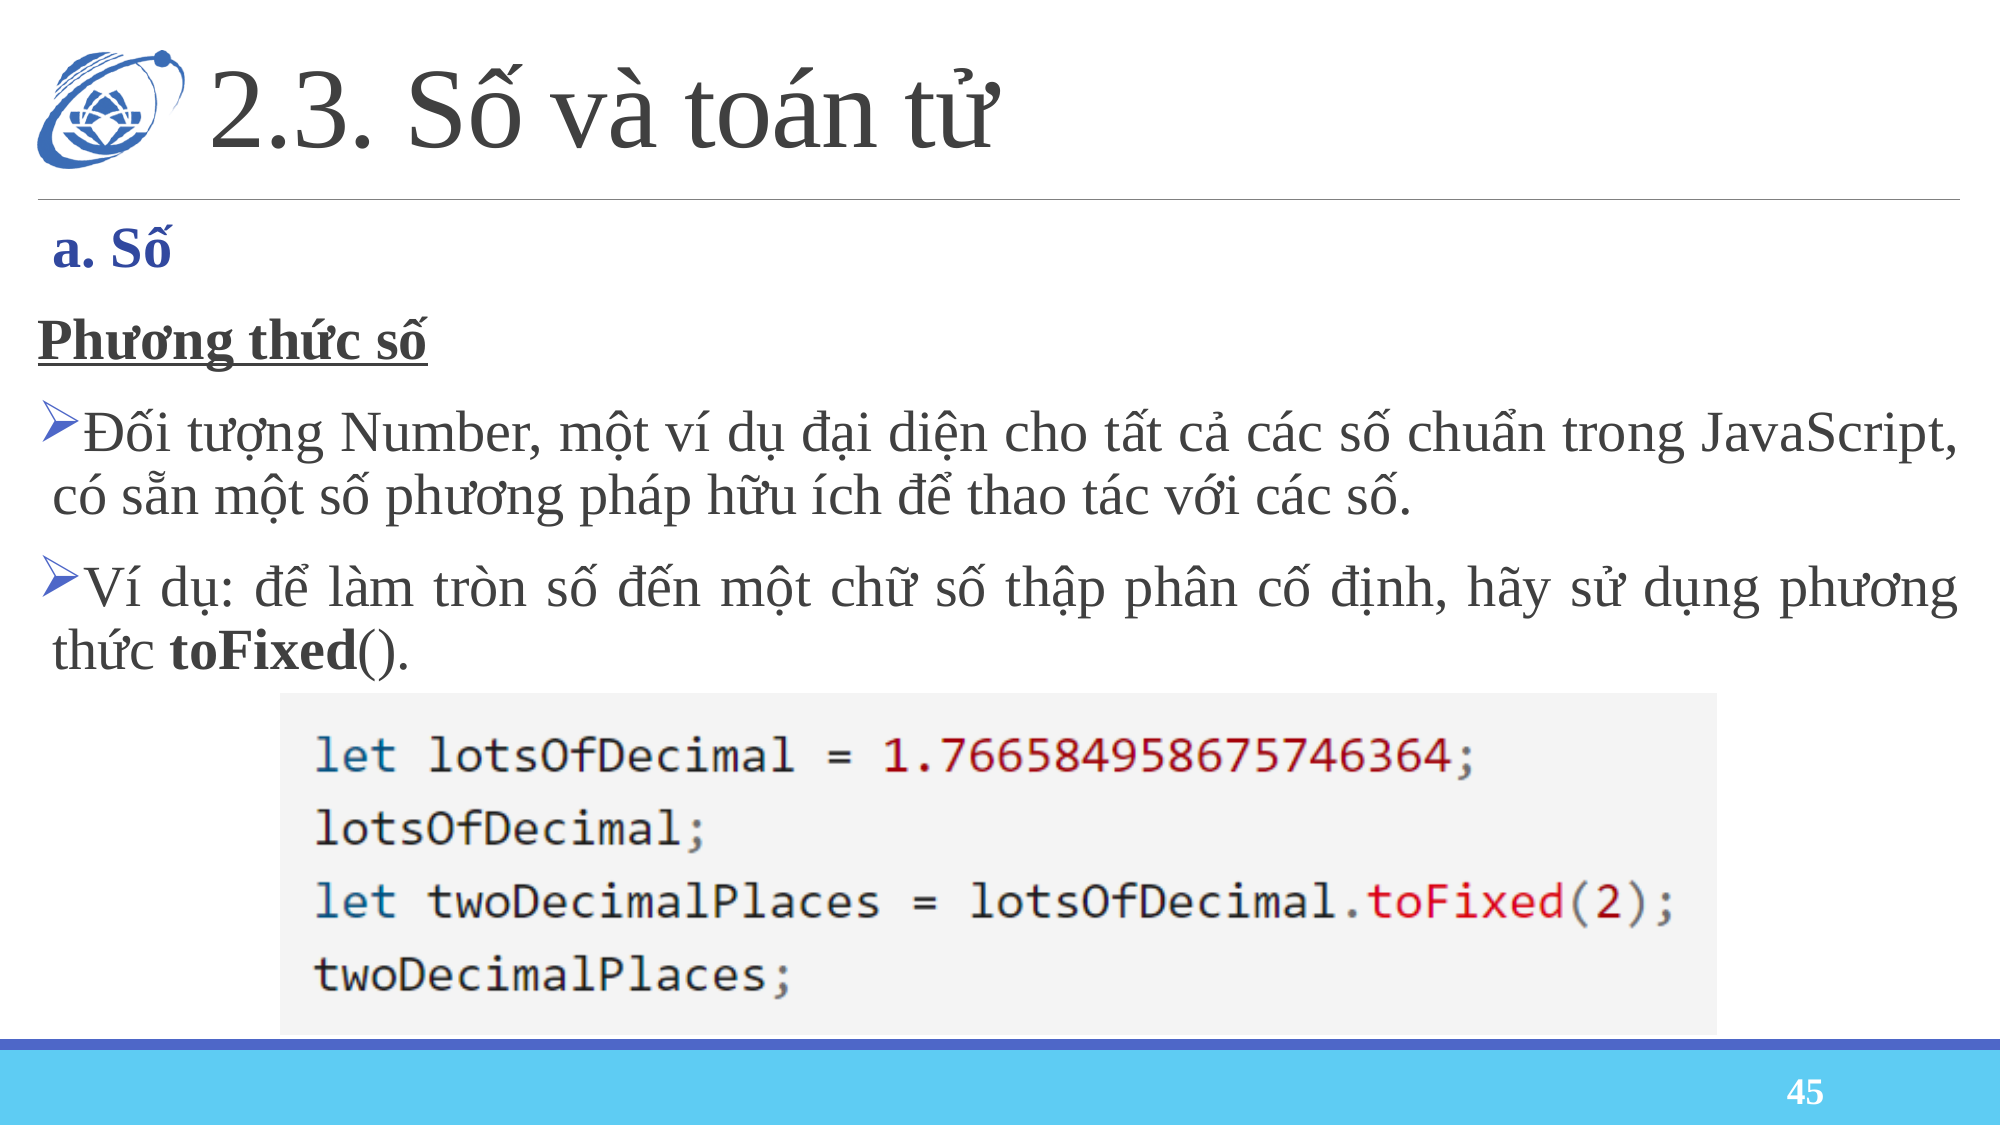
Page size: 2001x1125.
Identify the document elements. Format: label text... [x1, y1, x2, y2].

slide_number 45 [1624, 1059, 1840, 1120]
picture [280, 692, 1718, 1036]
title 2.3. Số và toán tử [193, 47, 1961, 192]
picture [37, 34, 185, 183]
list a. Số Phương thức số Đối tượng Number, một ví dụ đại diện cho tất cả các số chuẩn trong JavaScript, có sẵn một số phương pháp hữu ích để thao tác với các số. Ví dụ: để làm tròn số đến một chữ số thập phân cố định, hãy sử dụng phương thức toFixed(). [37, 209, 1961, 1011]
